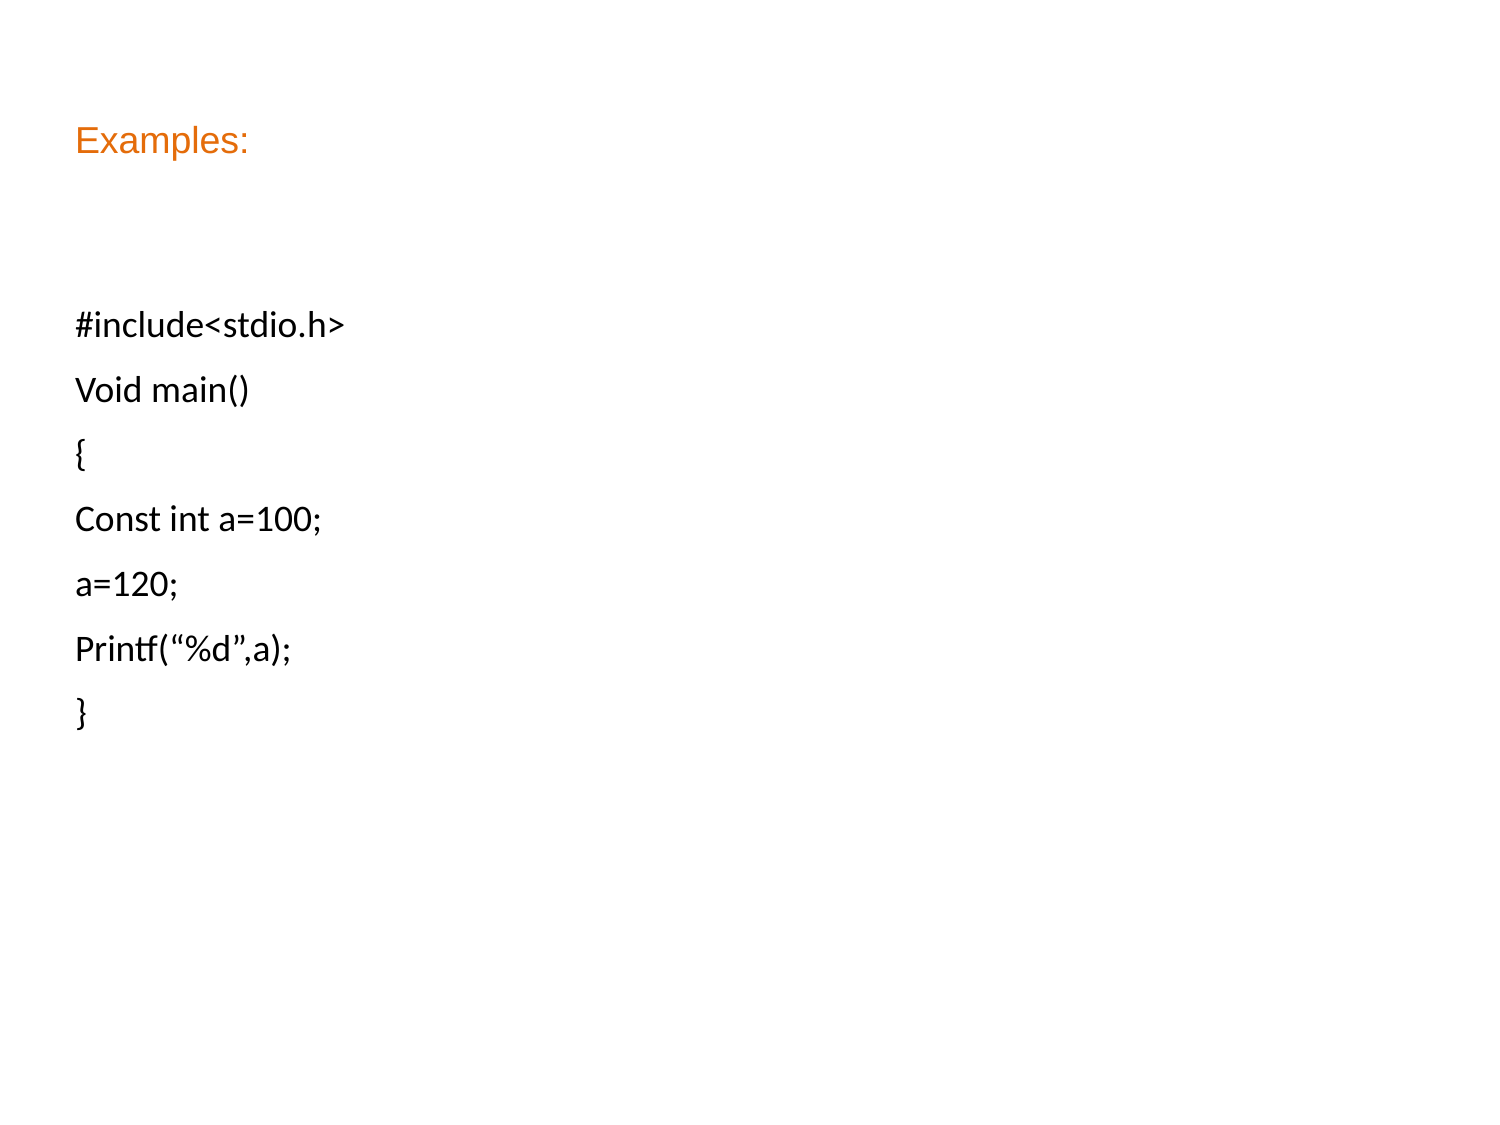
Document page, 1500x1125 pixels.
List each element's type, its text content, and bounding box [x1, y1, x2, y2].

subtitle #include<stdio.h> Void main() { Const int a=100; a=120; Printf(“%d”,a); } [75, 44, 1425, 1047]
